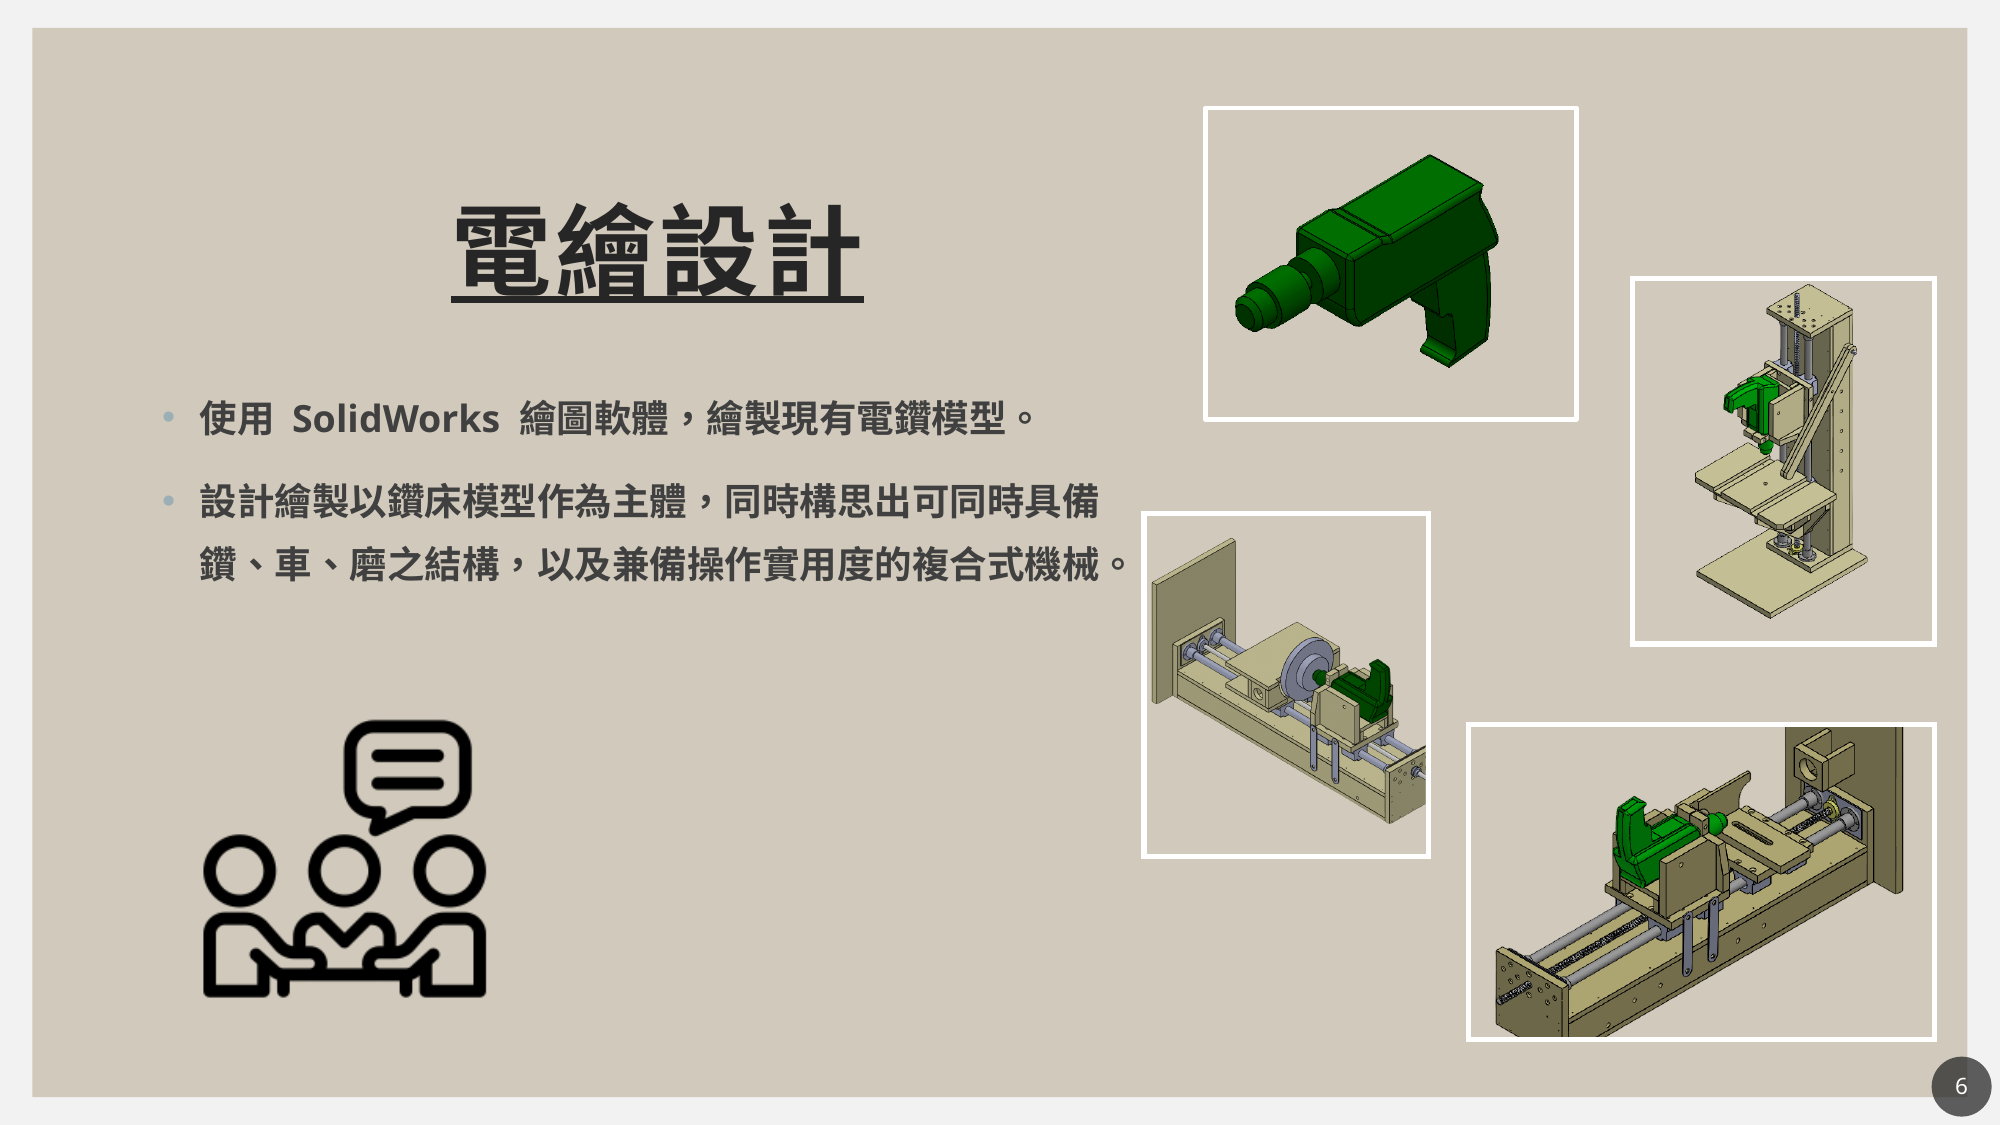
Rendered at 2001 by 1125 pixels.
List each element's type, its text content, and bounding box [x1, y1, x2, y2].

picture [1471, 727, 1932, 1038]
list 使用 SolidWorks 繪圖軟體，繪製現有電鑽模型。 設計繪製以鑽床模型作為主體，同時構思出可同時具備鑽、車、磨之結構，以及兼備操作實用度的複合式機械。 [147, 369, 1147, 636]
slide_number 6 [1931, 1056, 1992, 1117]
picture [1635, 281, 1932, 642]
picture [188, 709, 502, 1023]
text_box [31, 27, 1968, 1098]
picture [1146, 516, 1426, 855]
title 電繪設計 [155, 156, 1160, 356]
picture [1207, 110, 1574, 418]
